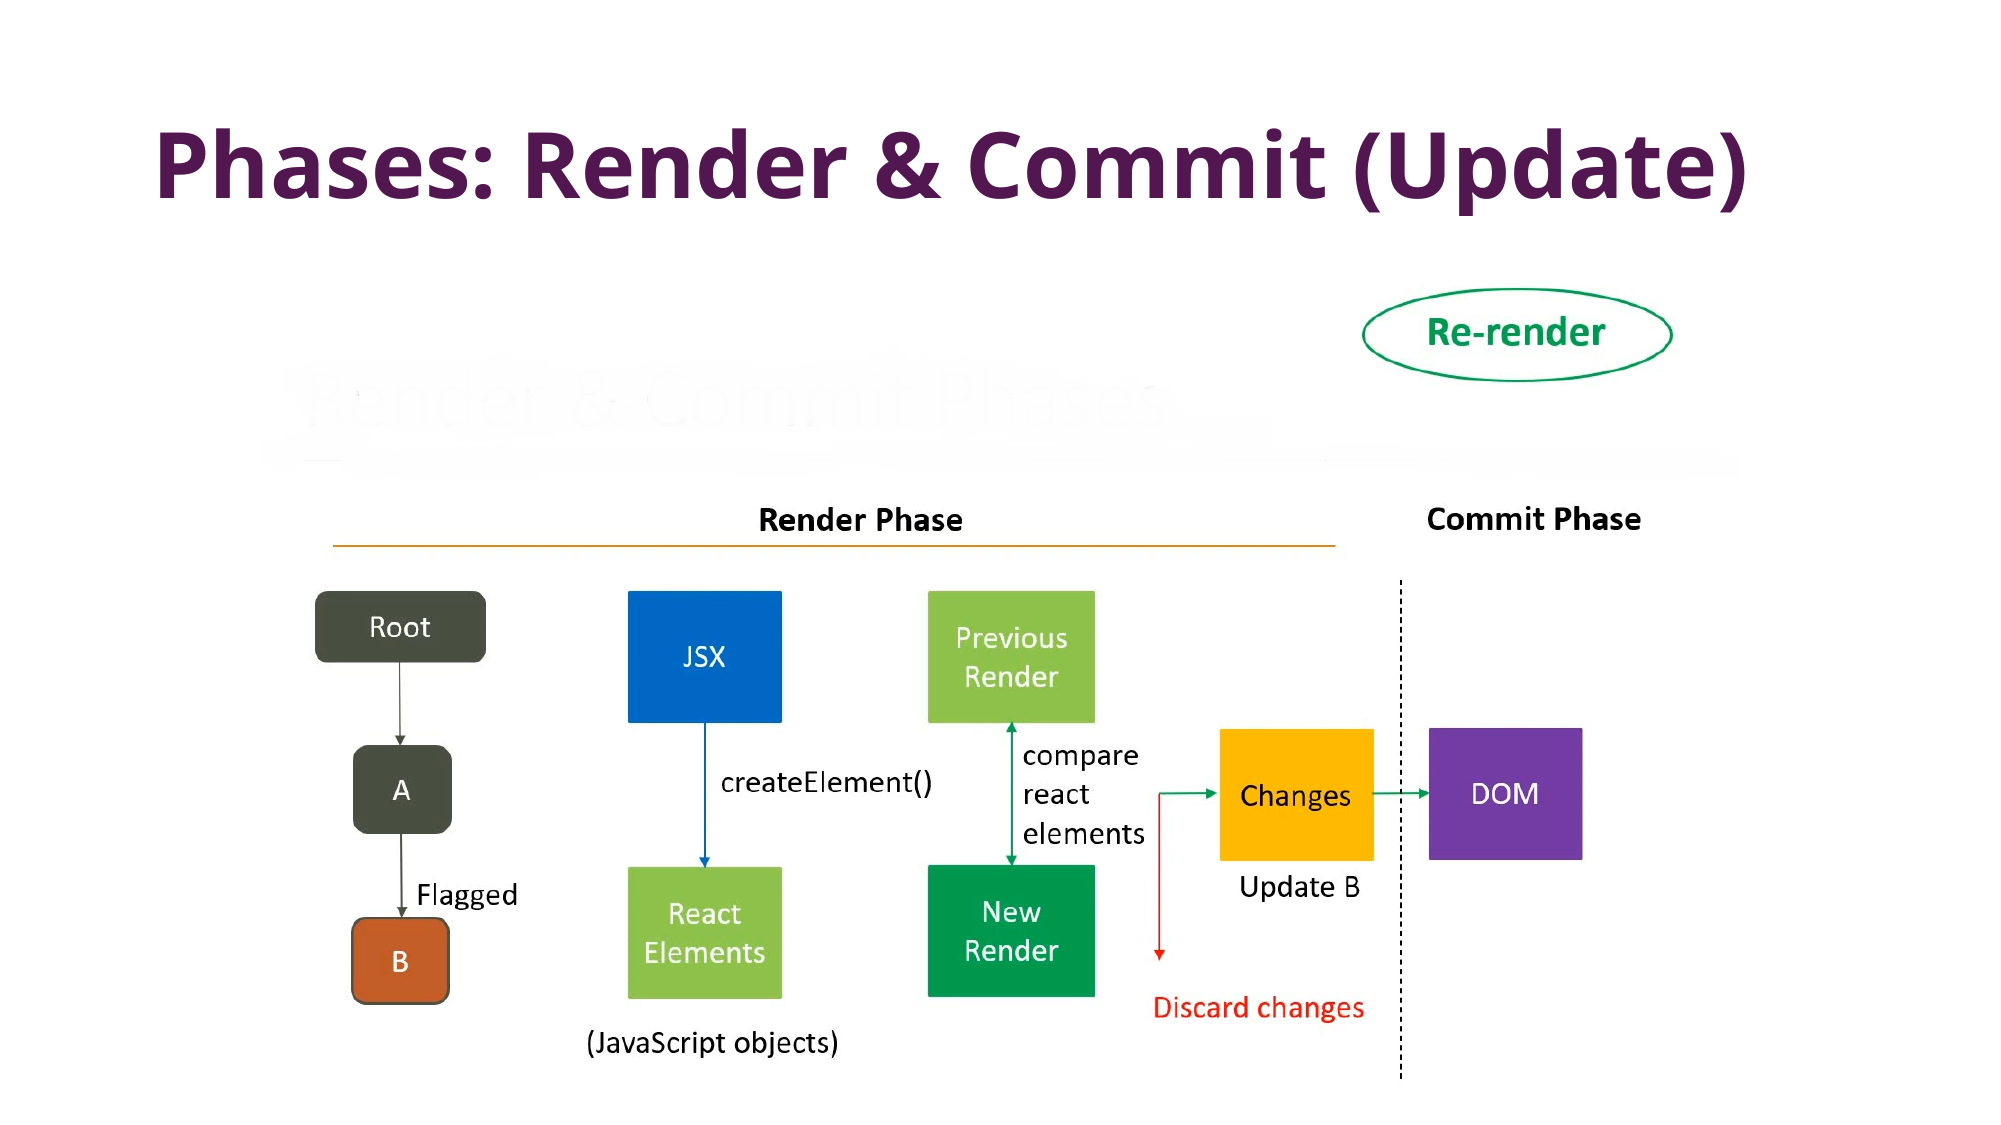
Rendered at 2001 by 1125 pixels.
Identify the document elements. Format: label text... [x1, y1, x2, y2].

title Phases: Render & Commit (Update) [137, 59, 1863, 216]
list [137, 216, 1863, 1109]
